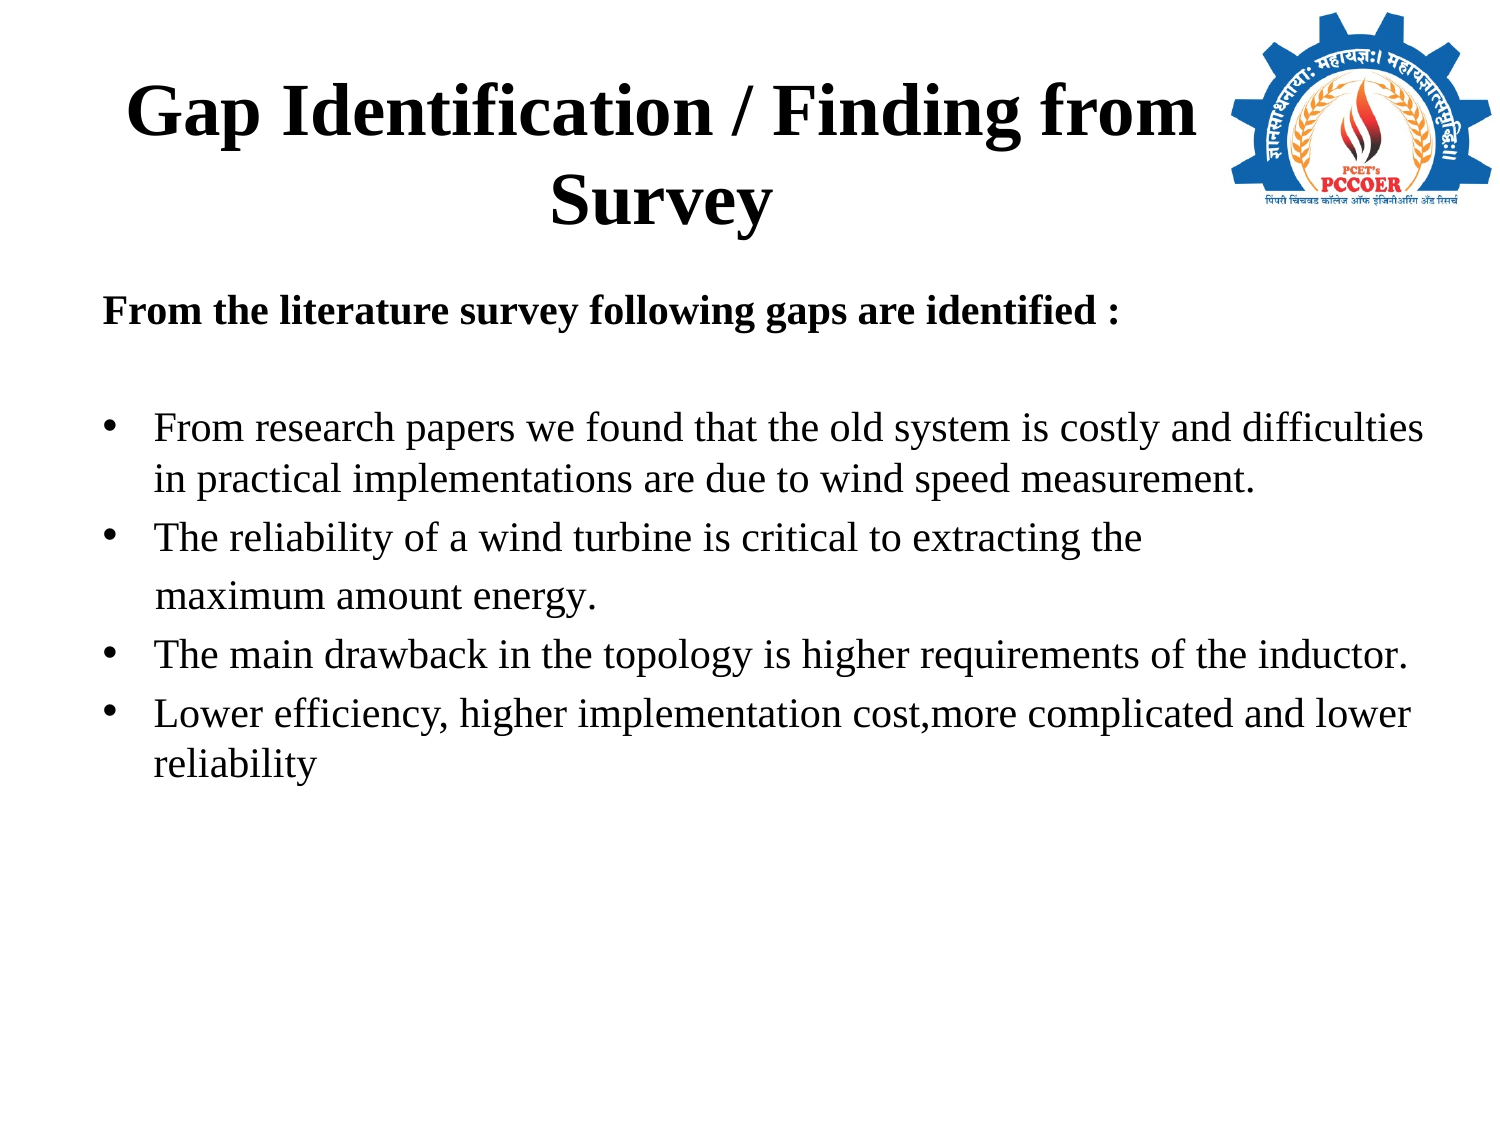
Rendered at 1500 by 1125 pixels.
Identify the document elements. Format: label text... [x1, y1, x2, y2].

title Gap Identification / Finding from Survey [5, 18, 1319, 282]
list From the literature survey following gaps are identified : From research papers we found that the old system is costly and difficulties in practical implementations are due to wind speed measurement. The reliability of a wind turbine is critical to extracting the maximum amount energy. The main drawback in the topology is higher requirements of the inductor. Lower efficiency, higher implementation cost,more complicated and lower reliability [87, 275, 1445, 975]
picture [1223, 12, 1500, 206]
